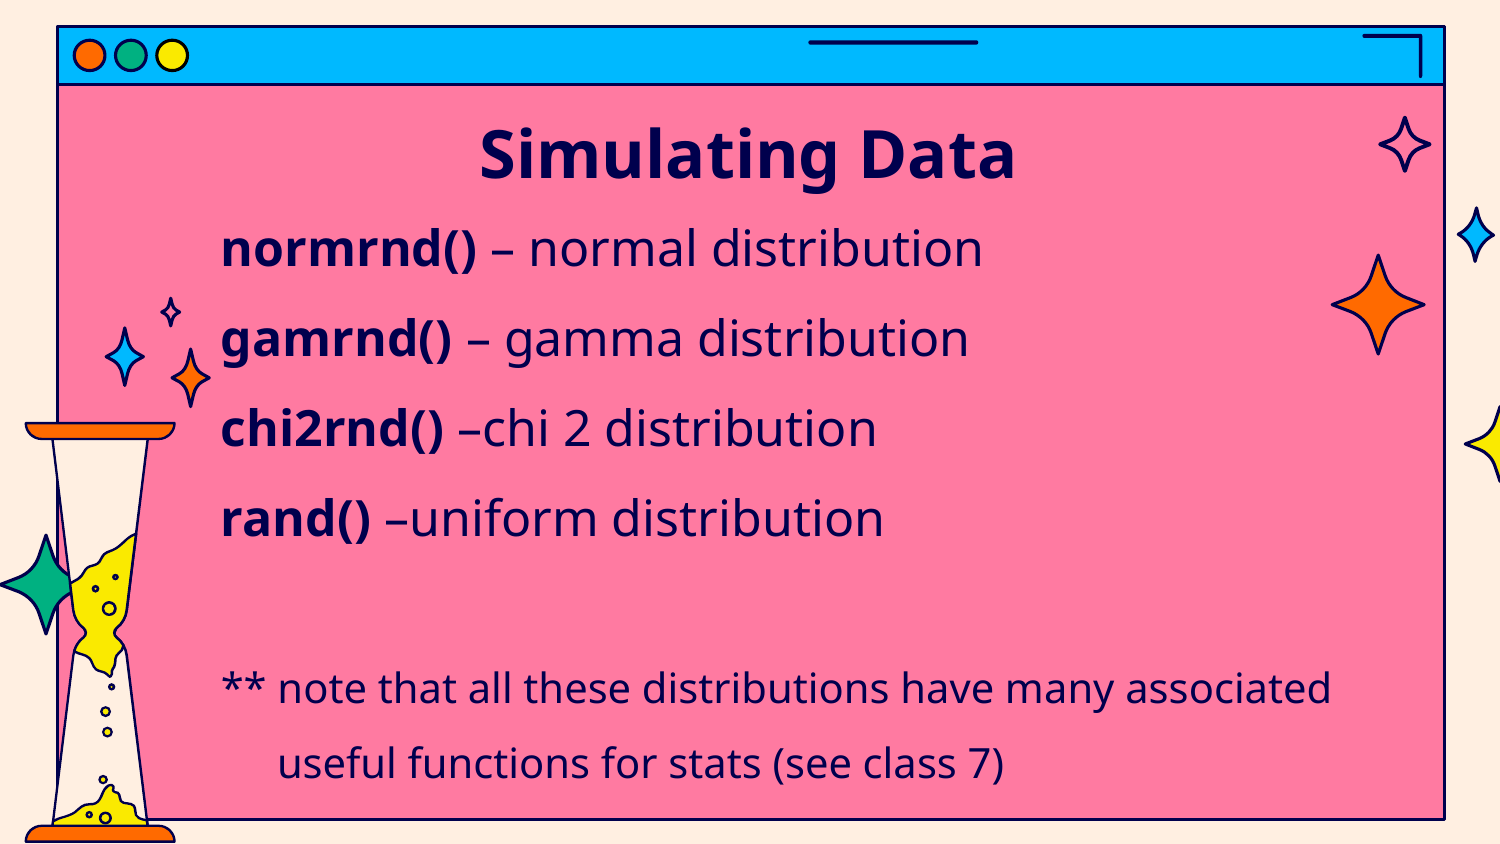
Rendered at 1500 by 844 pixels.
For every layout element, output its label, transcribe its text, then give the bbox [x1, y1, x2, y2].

text_box [1403, 296, 1425, 313]
text_box [1465, 406, 1500, 482]
text_box [161, 298, 180, 326]
title Simulating Data [114, 96, 1383, 191]
text_box [106, 327, 144, 386]
text_box [172, 363, 187, 392]
text_box [0, 577, 19, 592]
text_box [1458, 207, 1494, 262]
text_box [1379, 116, 1431, 172]
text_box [24, 421, 177, 844]
text_box normrnd() – normal distribution gamrnd() – gamma distribution chi2rnd() –chi 2 distribution rand() –uniform distribution ** note that all these distributions have many associated useful functions for stats (see class 7) [187, 171, 1403, 699]
